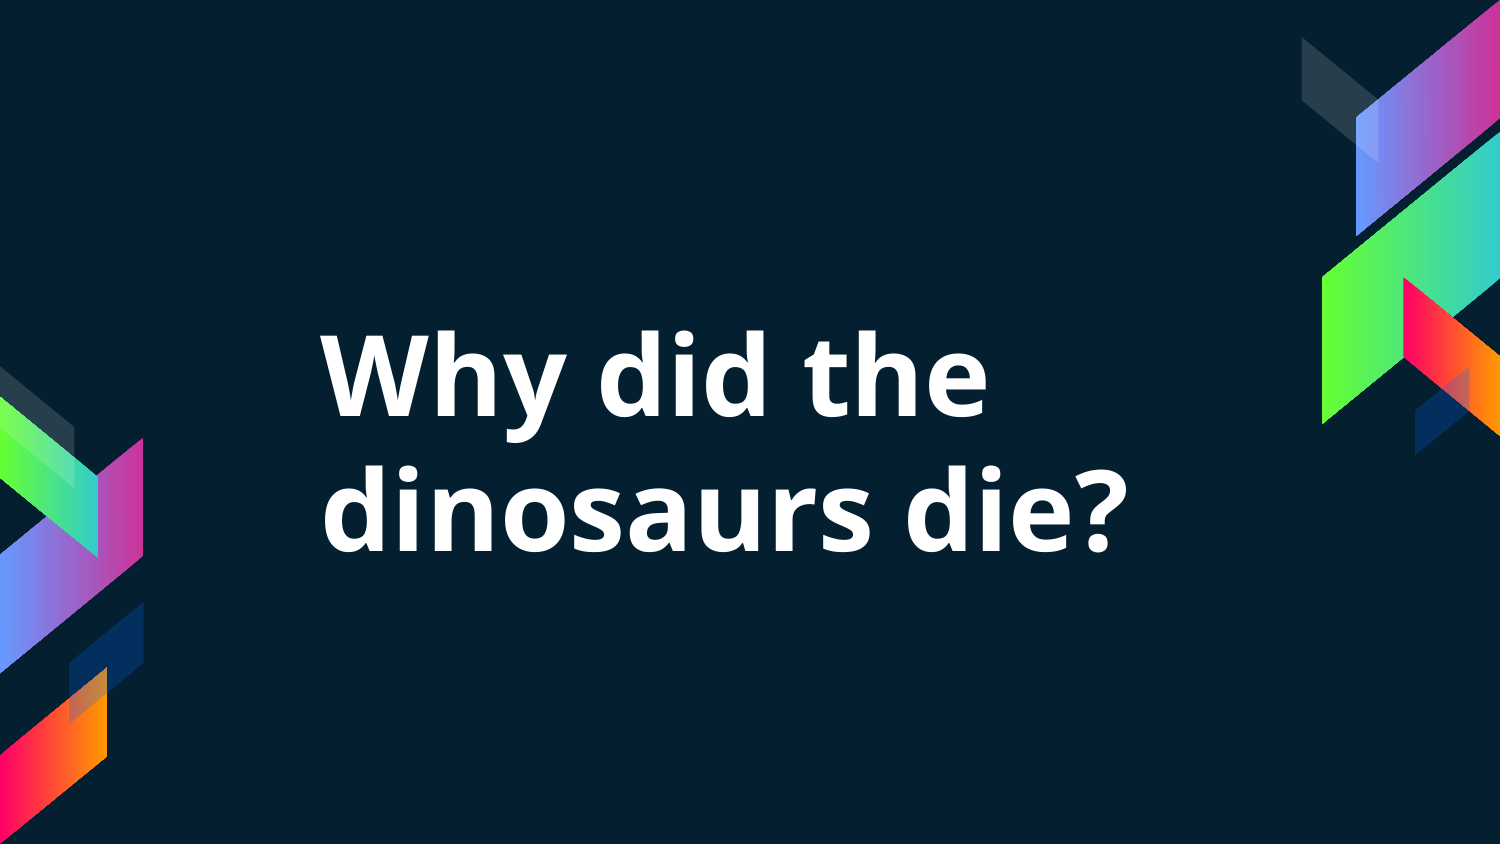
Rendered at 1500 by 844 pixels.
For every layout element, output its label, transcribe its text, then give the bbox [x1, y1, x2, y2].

text_box Why did the dinosaurs die? [305, 398, 1230, 590]
